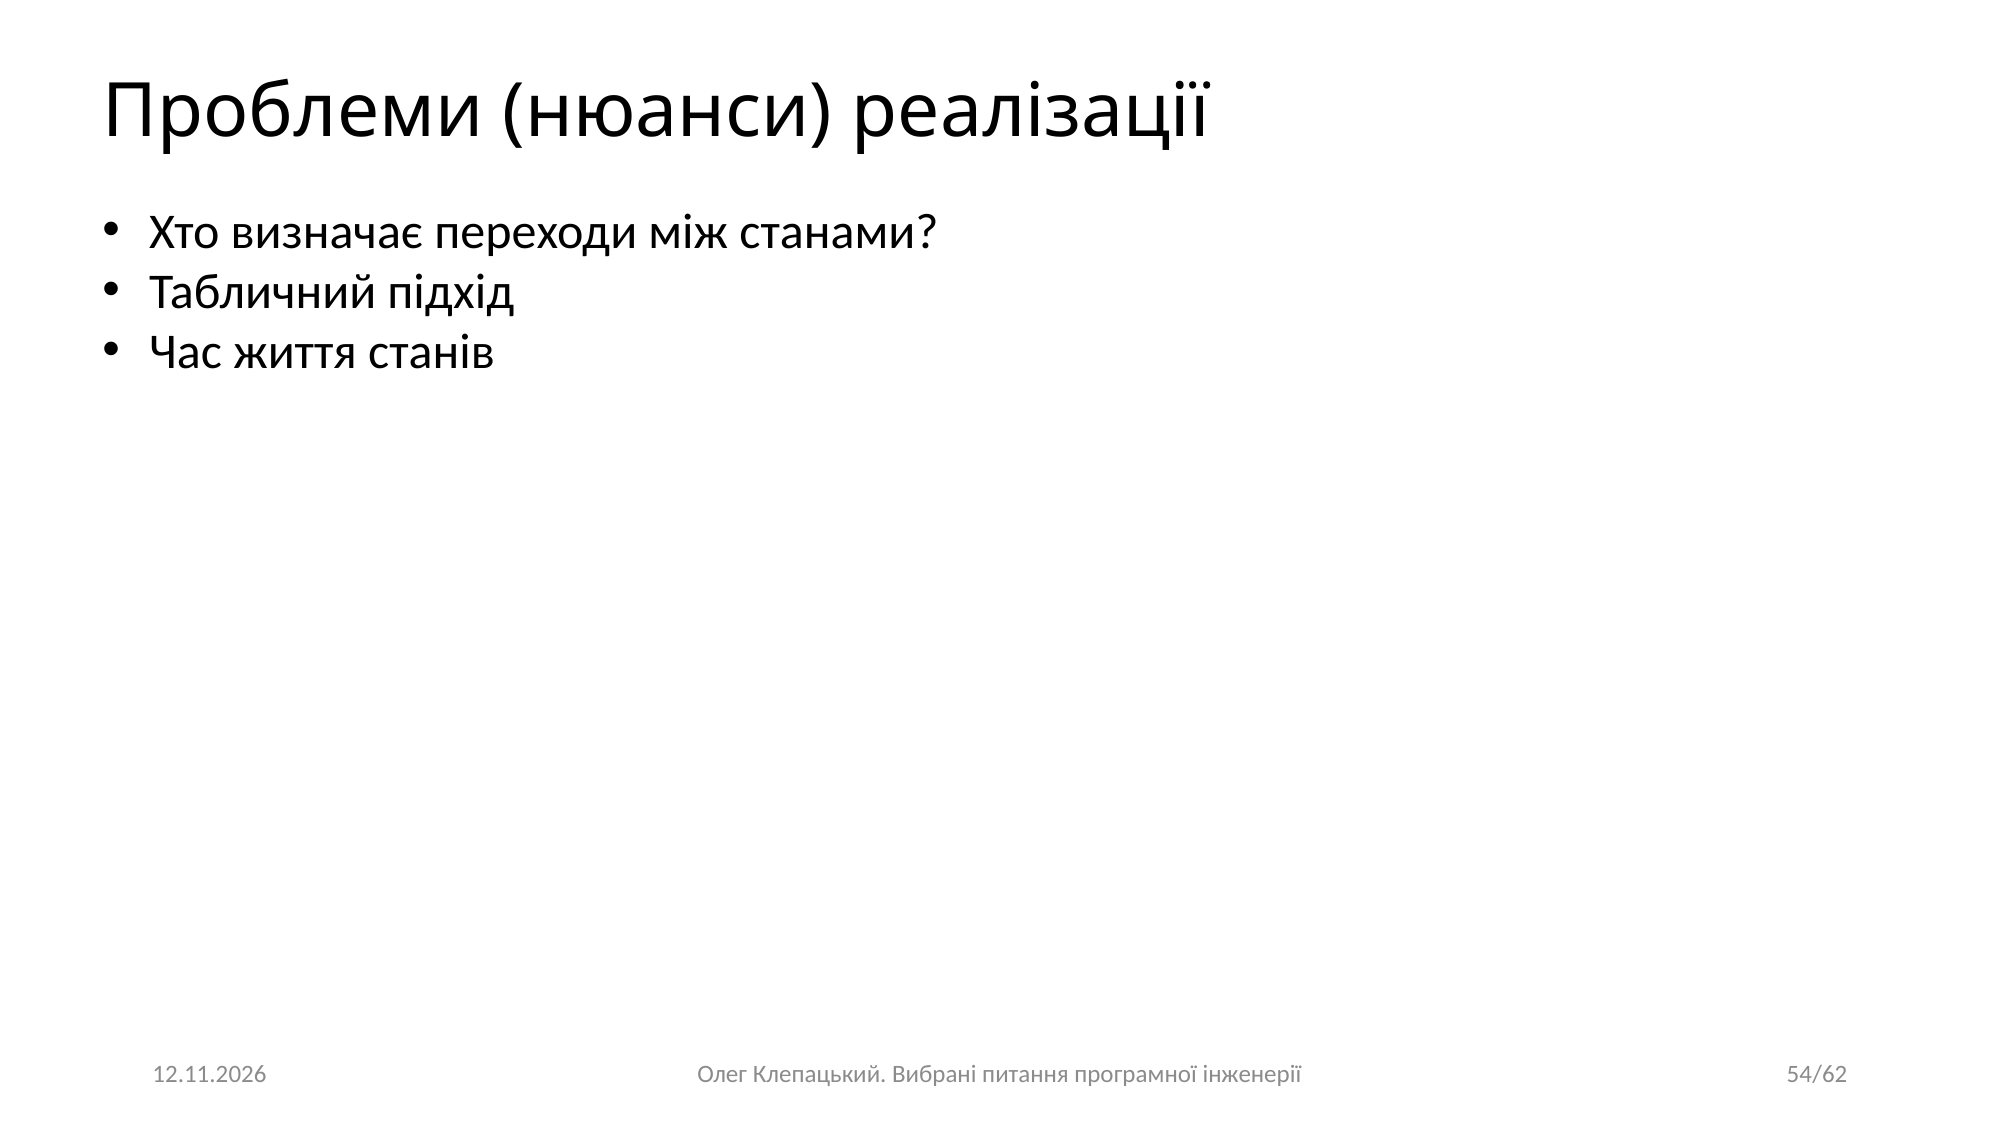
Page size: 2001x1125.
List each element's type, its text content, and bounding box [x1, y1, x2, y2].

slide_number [137, 1042, 588, 1103]
footer Олег Клепацький. Вибрані питання програмної інженерії [662, 1042, 1338, 1103]
text_box Хто визначає переходи між станами? Табличний підхід Час життя станів [87, 190, 1700, 386]
text_box Проблеми (нюанси) реалізації [87, 3, 1332, 190]
slide_number 54/62 [1412, 1042, 1863, 1103]
